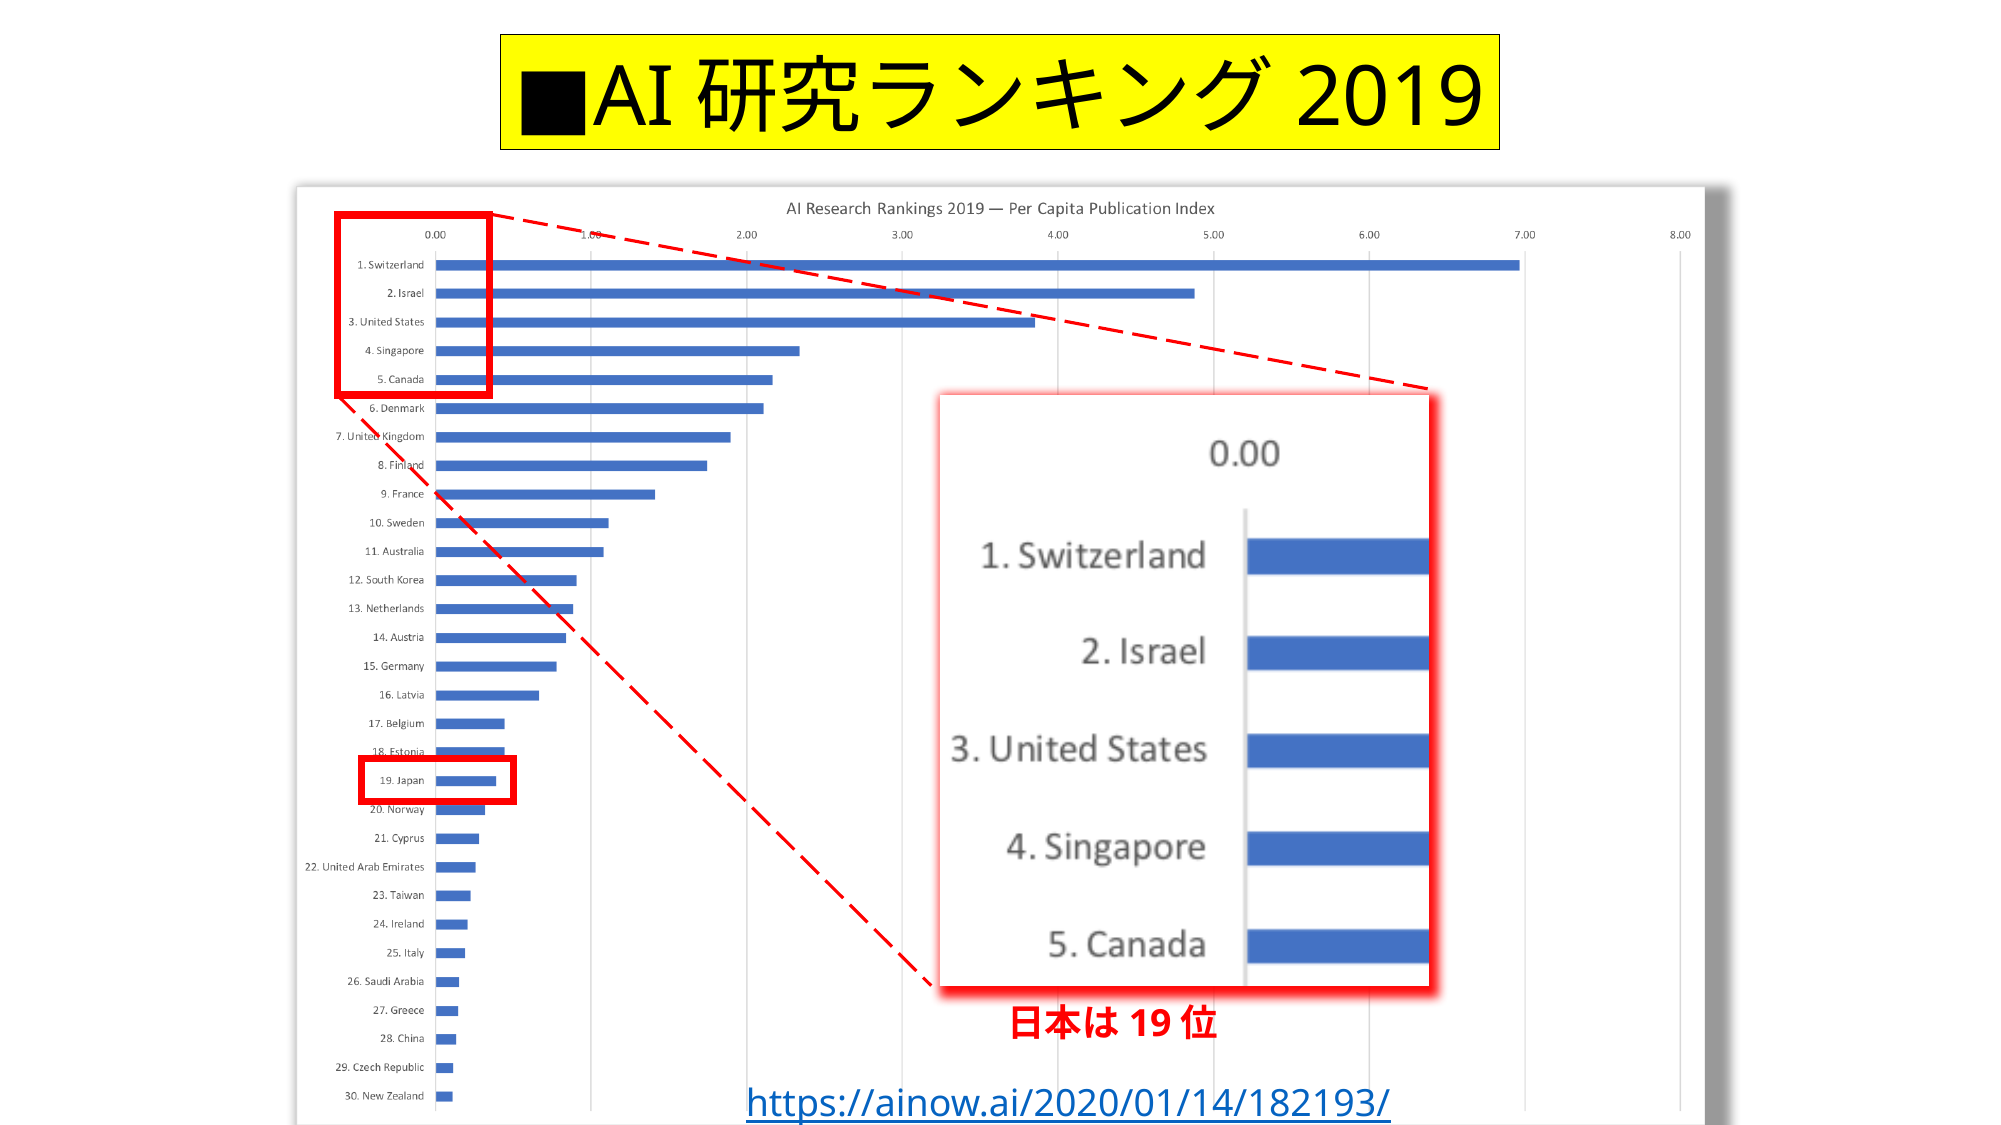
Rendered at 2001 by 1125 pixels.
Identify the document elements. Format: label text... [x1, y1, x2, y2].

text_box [489, 213, 1429, 390]
text_box ■AI研究ランキング2019 [500, 34, 1500, 150]
picture [295, 185, 1705, 1125]
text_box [337, 394, 932, 986]
